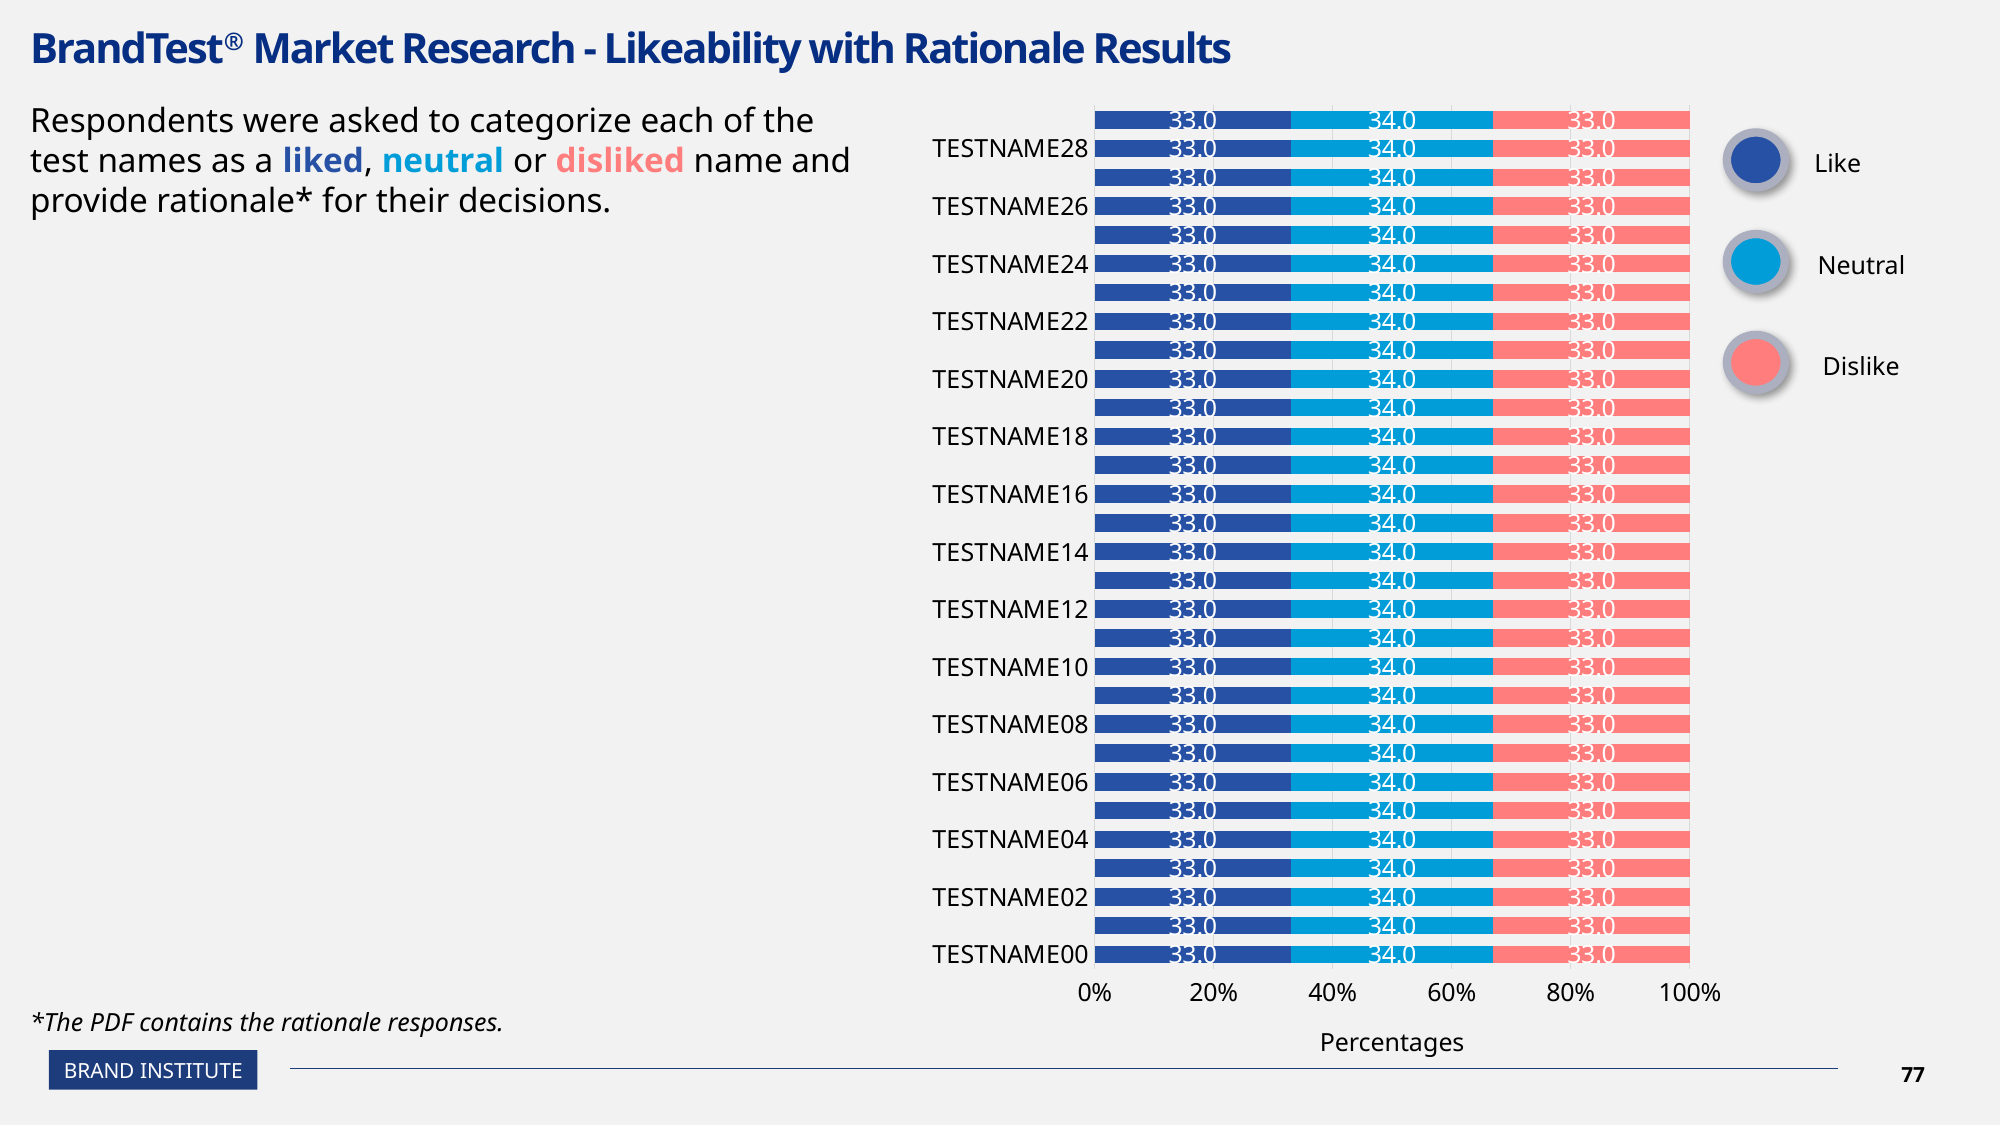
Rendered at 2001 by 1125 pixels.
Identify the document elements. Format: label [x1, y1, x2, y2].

text_box [30, 99, 852, 220]
text_box [30, 998, 630, 1040]
text_box [1278, 1029, 1506, 1064]
chart [915, 86, 1738, 1029]
text_box [1726, 132, 1945, 390]
title [30, 0, 1954, 73]
